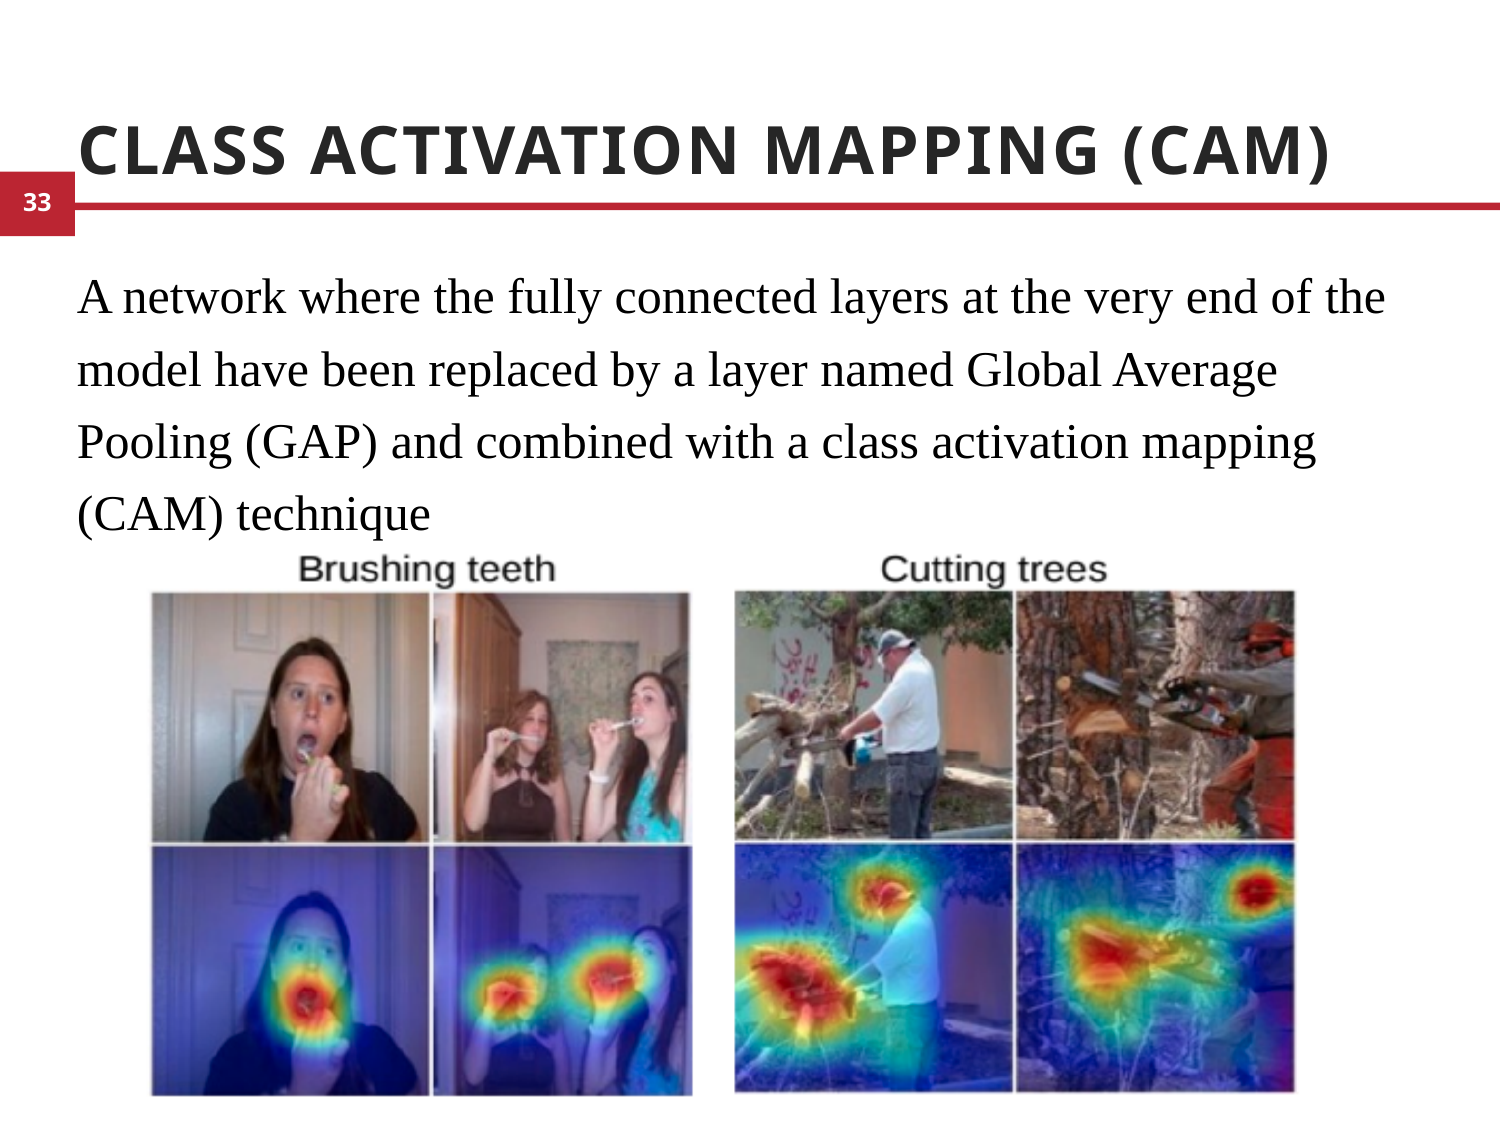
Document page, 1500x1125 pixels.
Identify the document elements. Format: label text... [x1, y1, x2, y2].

title Class Activation Mapping (CAM) [75, 0, 1425, 188]
picture [136, 544, 1309, 1105]
text_box A network where the fully connected layers at the very end of the model have been replaced by a layer named Global Average Pooling (GAP) and combined with a class activation mapping (CAM) technique [74, 249, 1425, 540]
